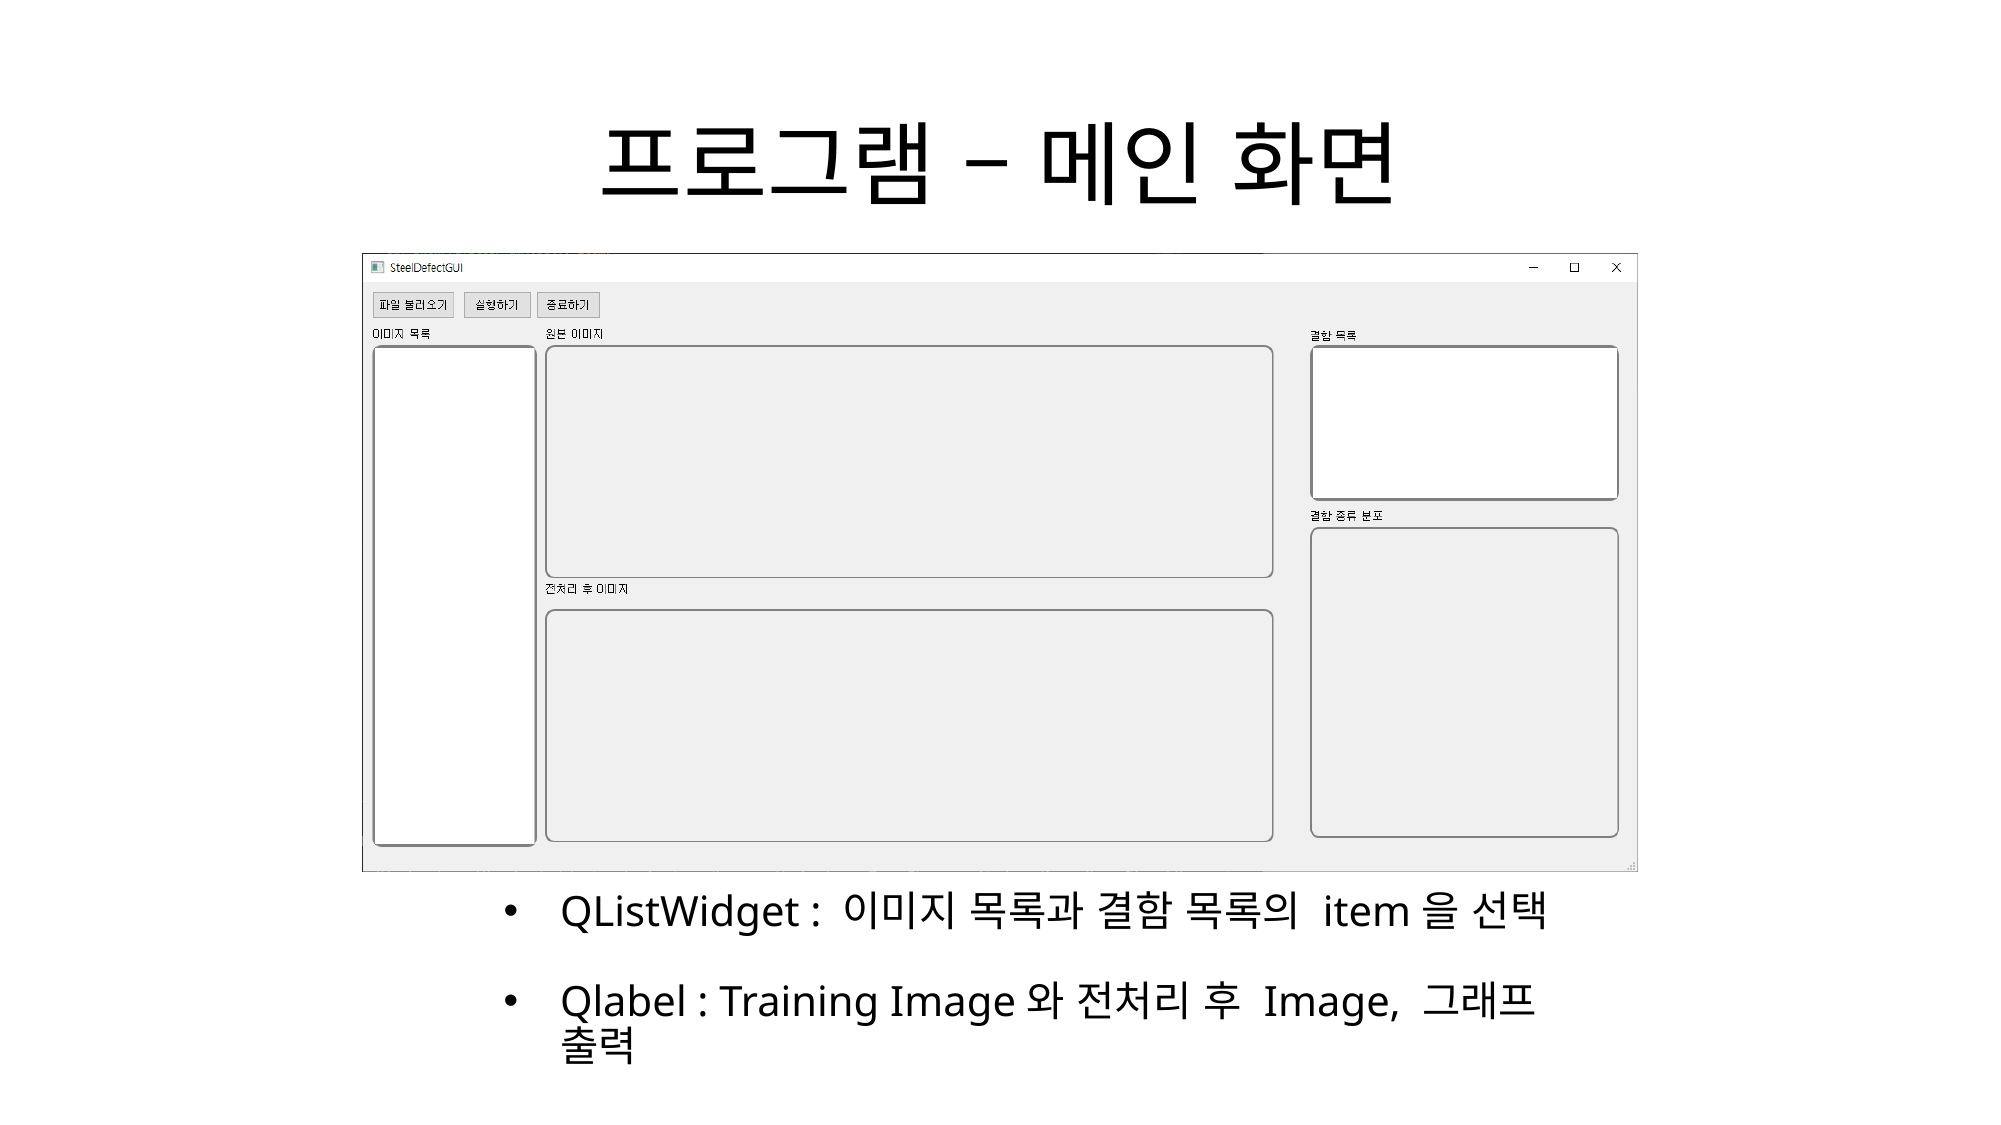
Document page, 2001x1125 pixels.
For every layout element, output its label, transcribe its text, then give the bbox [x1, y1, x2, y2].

title 프로그램 – 메인 화면 [137, 59, 1863, 278]
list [362, 253, 1638, 872]
text_box QListWidget : 이미지 목록과 결함 목록의 item을 선택 Qlabel : Training Image와 전처리 후 Image, 그래프 출력 [488, 872, 1638, 1090]
